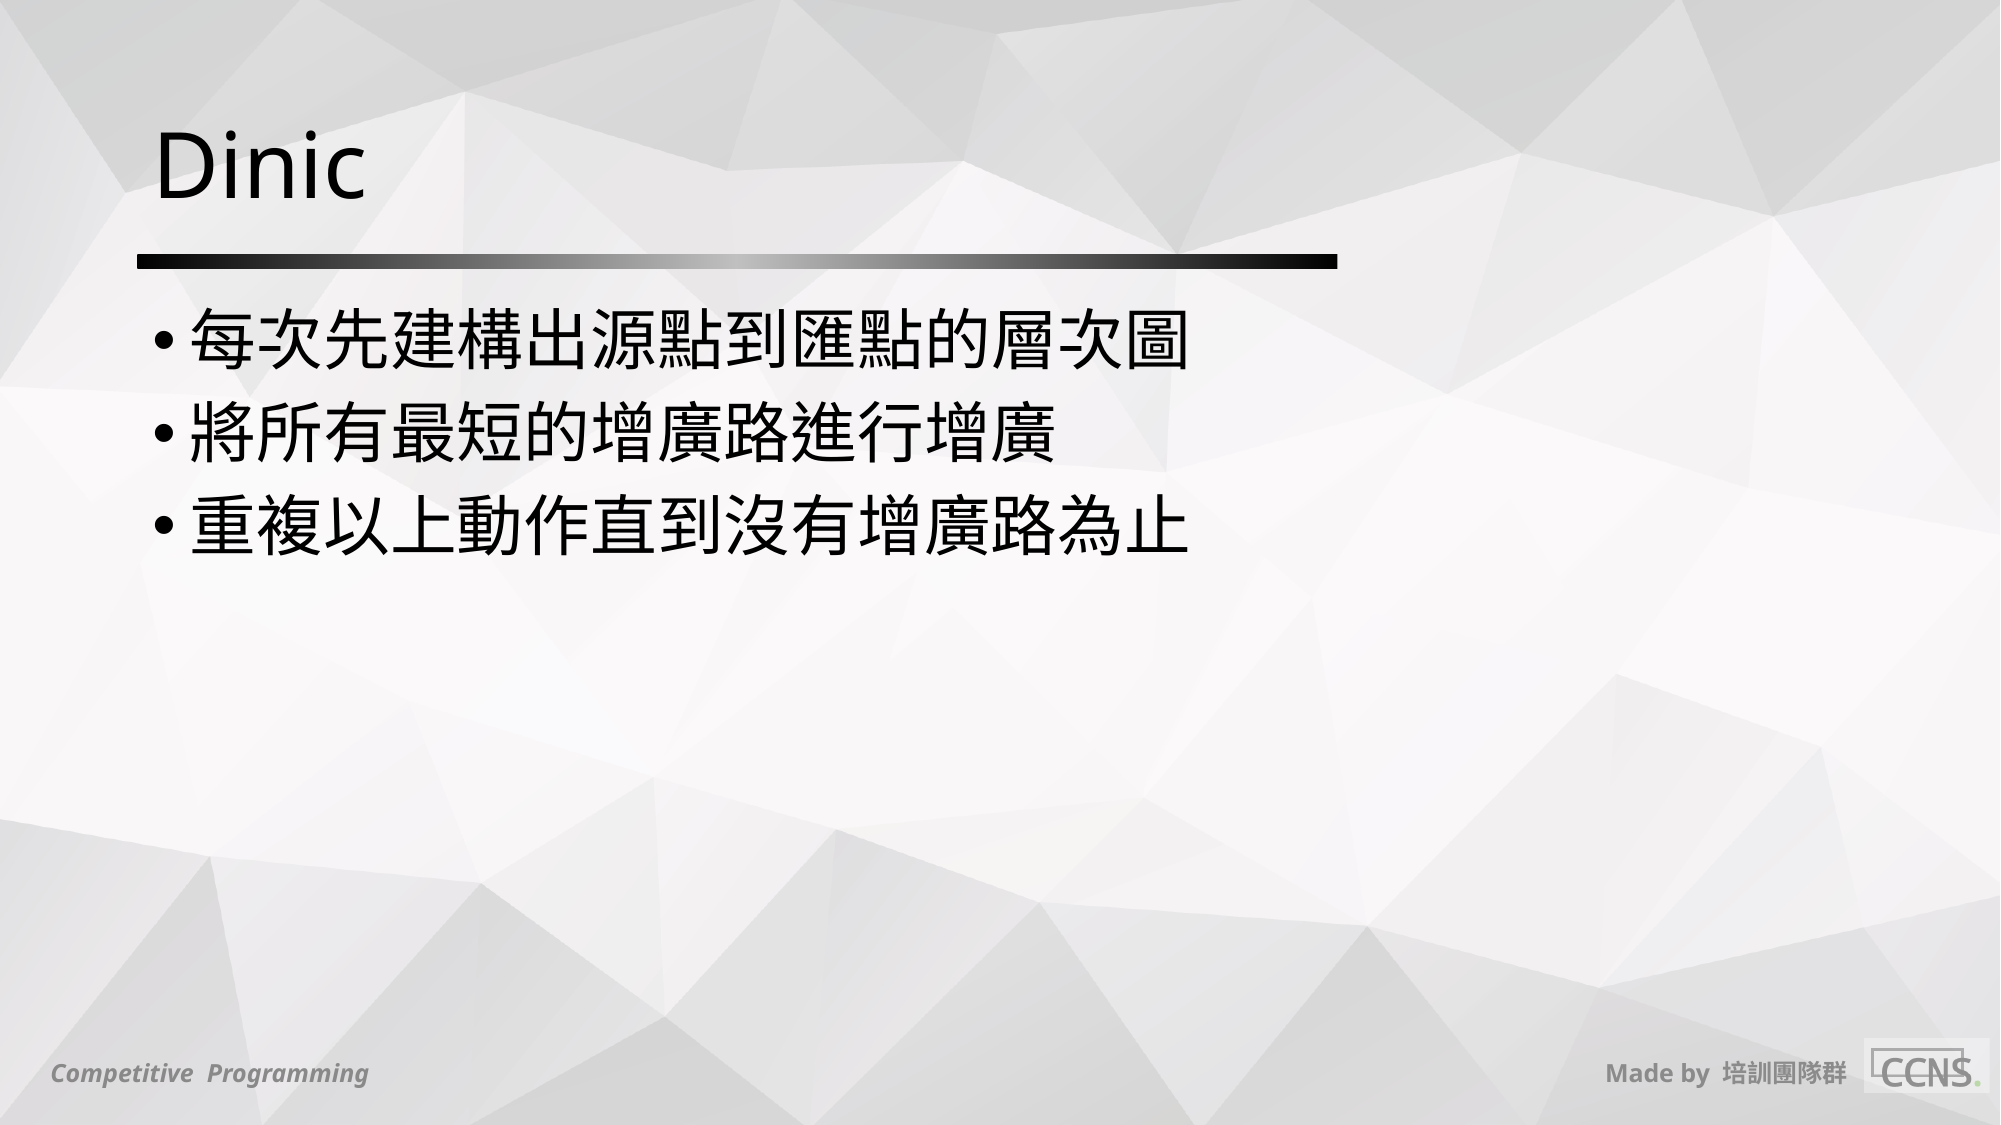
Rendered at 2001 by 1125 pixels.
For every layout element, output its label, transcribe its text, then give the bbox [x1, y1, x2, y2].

title Dinic [137, 59, 1863, 278]
picture [0, 0, 2000, 1125]
